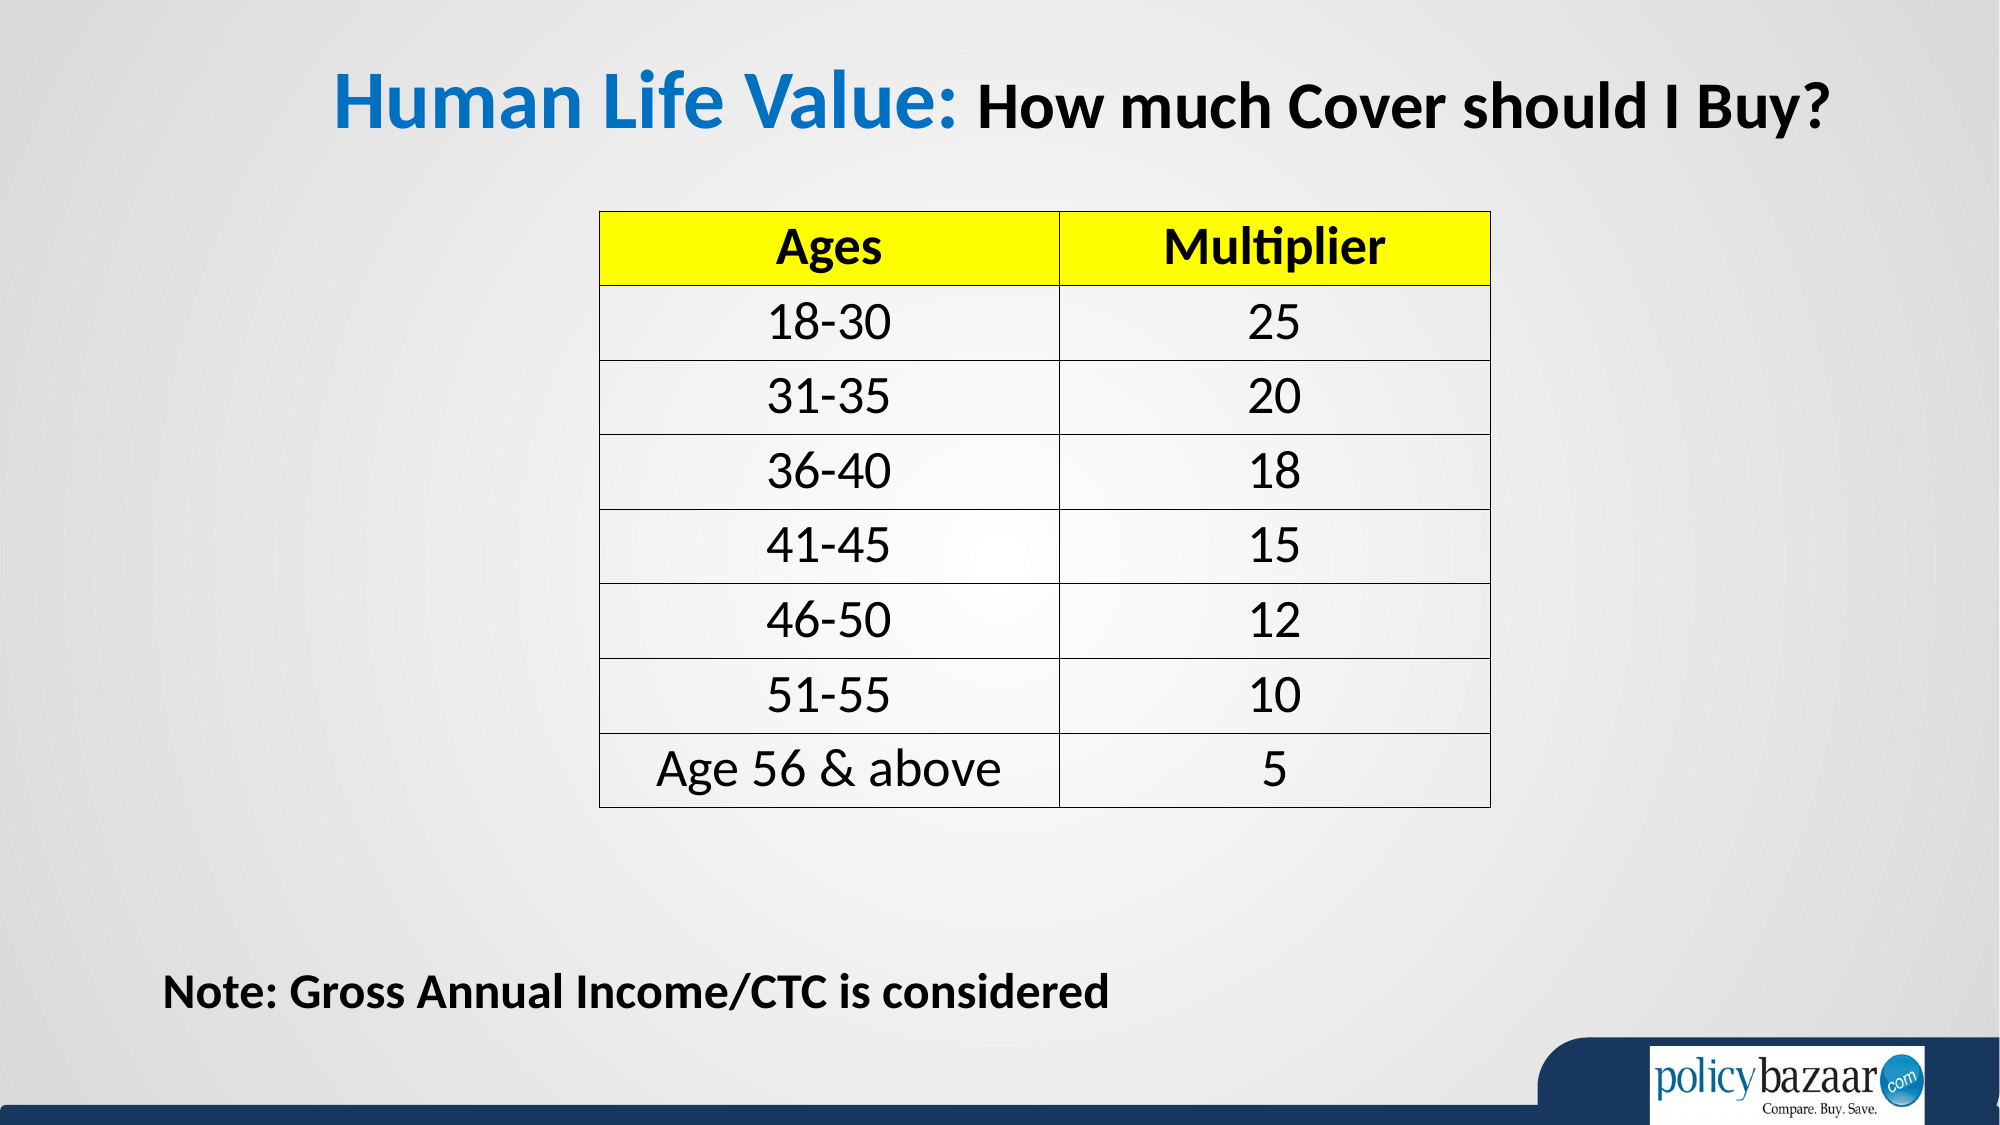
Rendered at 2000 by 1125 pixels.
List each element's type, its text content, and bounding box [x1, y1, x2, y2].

table_cell Age 56 & above [600, 734, 1059, 807]
table_cell 46-50 [600, 584, 1059, 658]
table_cell 41-45 [600, 510, 1059, 583]
table_cell 12 [1060, 584, 1490, 658]
table_cell 25 [1060, 286, 1490, 360]
table_cell 36-40 [600, 435, 1059, 509]
table_cell 31-35 [600, 361, 1059, 434]
table_cell 5 [1060, 734, 1490, 807]
table_cell 18-30 [600, 286, 1059, 360]
table_cell 18 [1060, 435, 1490, 509]
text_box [0, 1037, 2000, 1125]
table_header Multiplier [1060, 212, 1490, 285]
table_cell 20 [1060, 361, 1490, 434]
text_box Note: Gross Annual Income/CTC is considered [147, 951, 1968, 1036]
table_header Ages [600, 212, 1059, 285]
table_cell 51-55 [600, 659, 1059, 733]
text_box Human Life Value: How much Cover should I Buy? [216, 37, 1950, 153]
table_cell 10 [1060, 659, 1490, 733]
table_cell 15 [1060, 510, 1490, 583]
